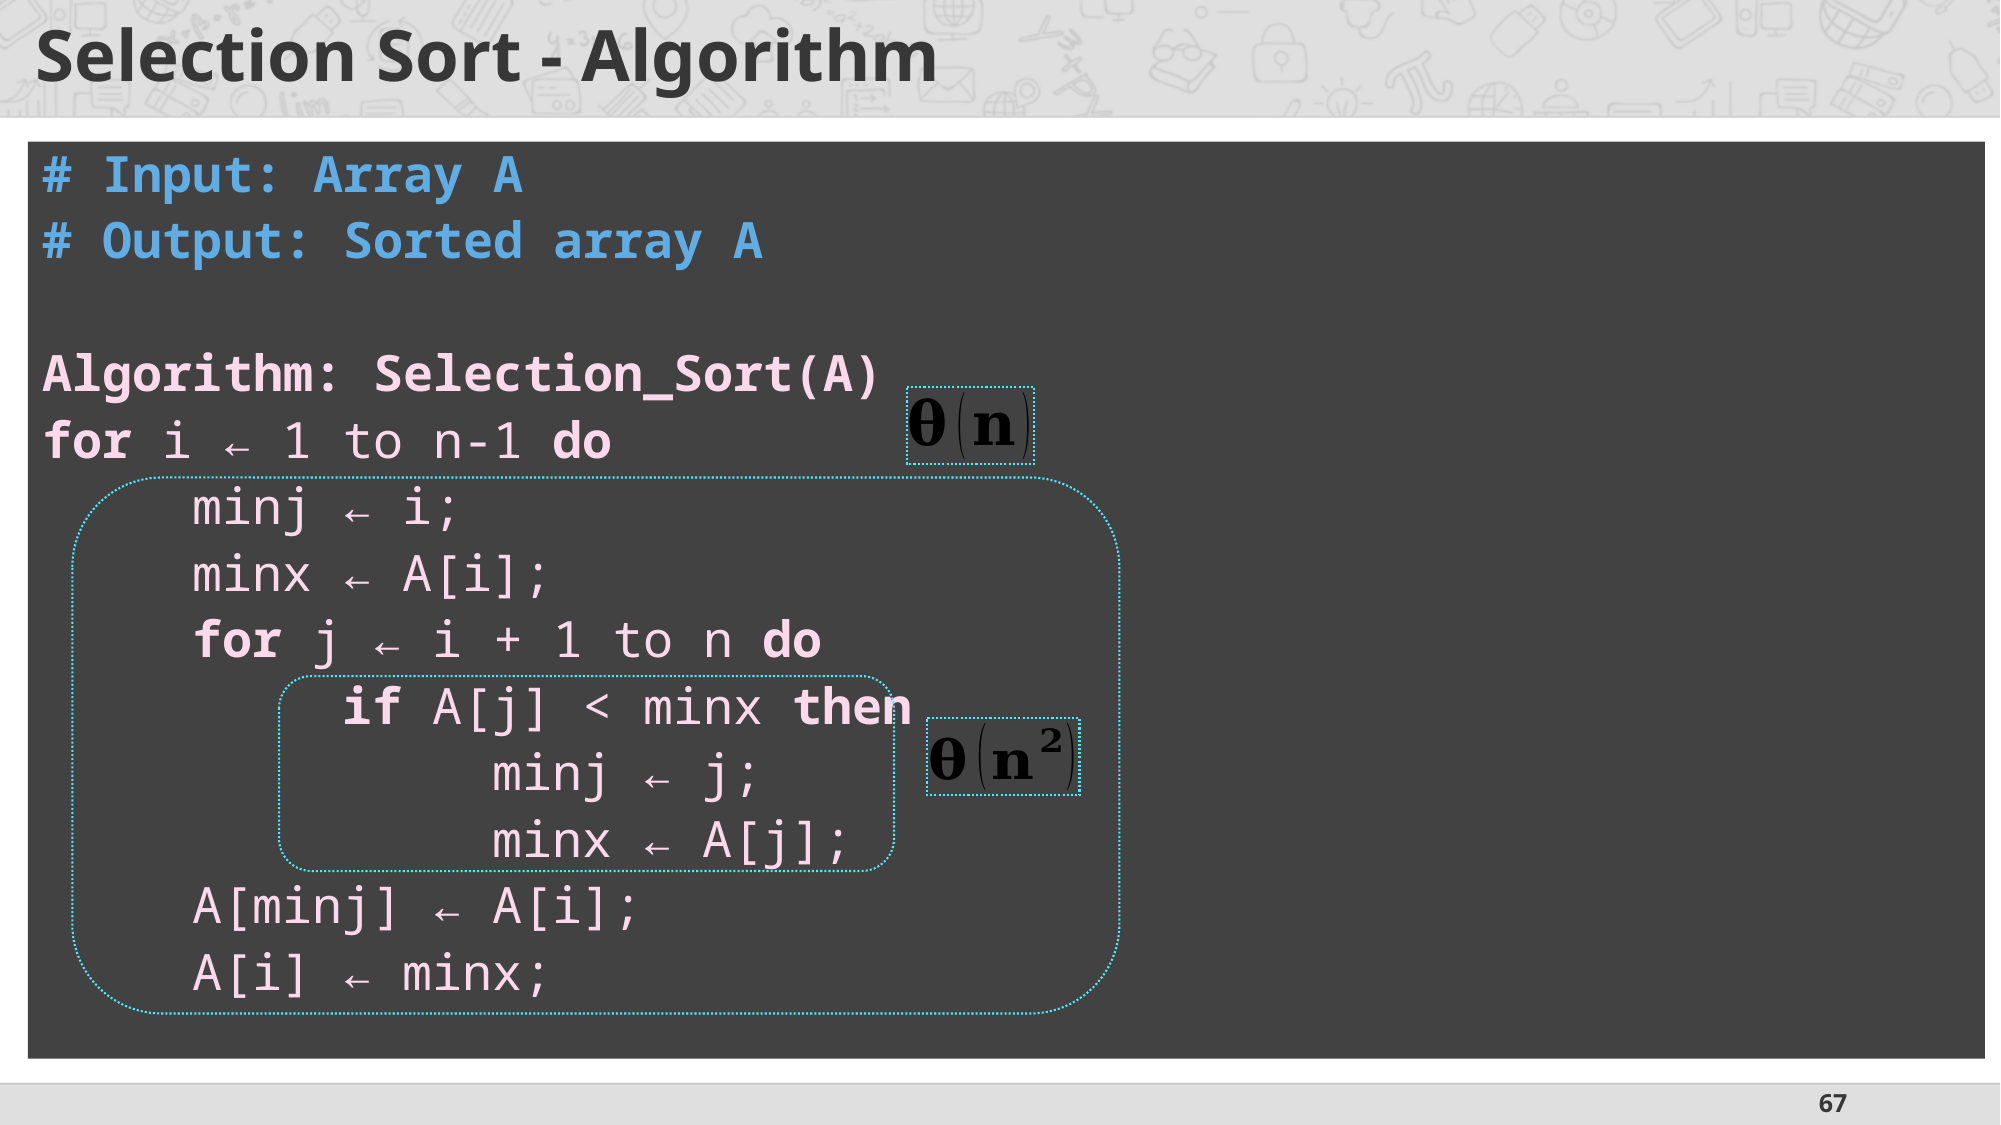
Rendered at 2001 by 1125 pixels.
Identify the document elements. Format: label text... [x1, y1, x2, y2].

title Selection Sort - Algorithm [0, 0, 2000, 117]
text_box [71, 476, 1121, 1015]
list # Input: Array A # Output: Sorted array A Algorithm: Selection_Sort(A) for i ← 1 to n-1 do minj ← i; minx ← A[i]; for j ← i + 1 to n do if A[j] < minx then minj ← j; minx ← A[j]; A[minj] ← A[i]; A[i] ← minx; [27, 141, 1985, 1059]
text_box [278, 675, 896, 873]
